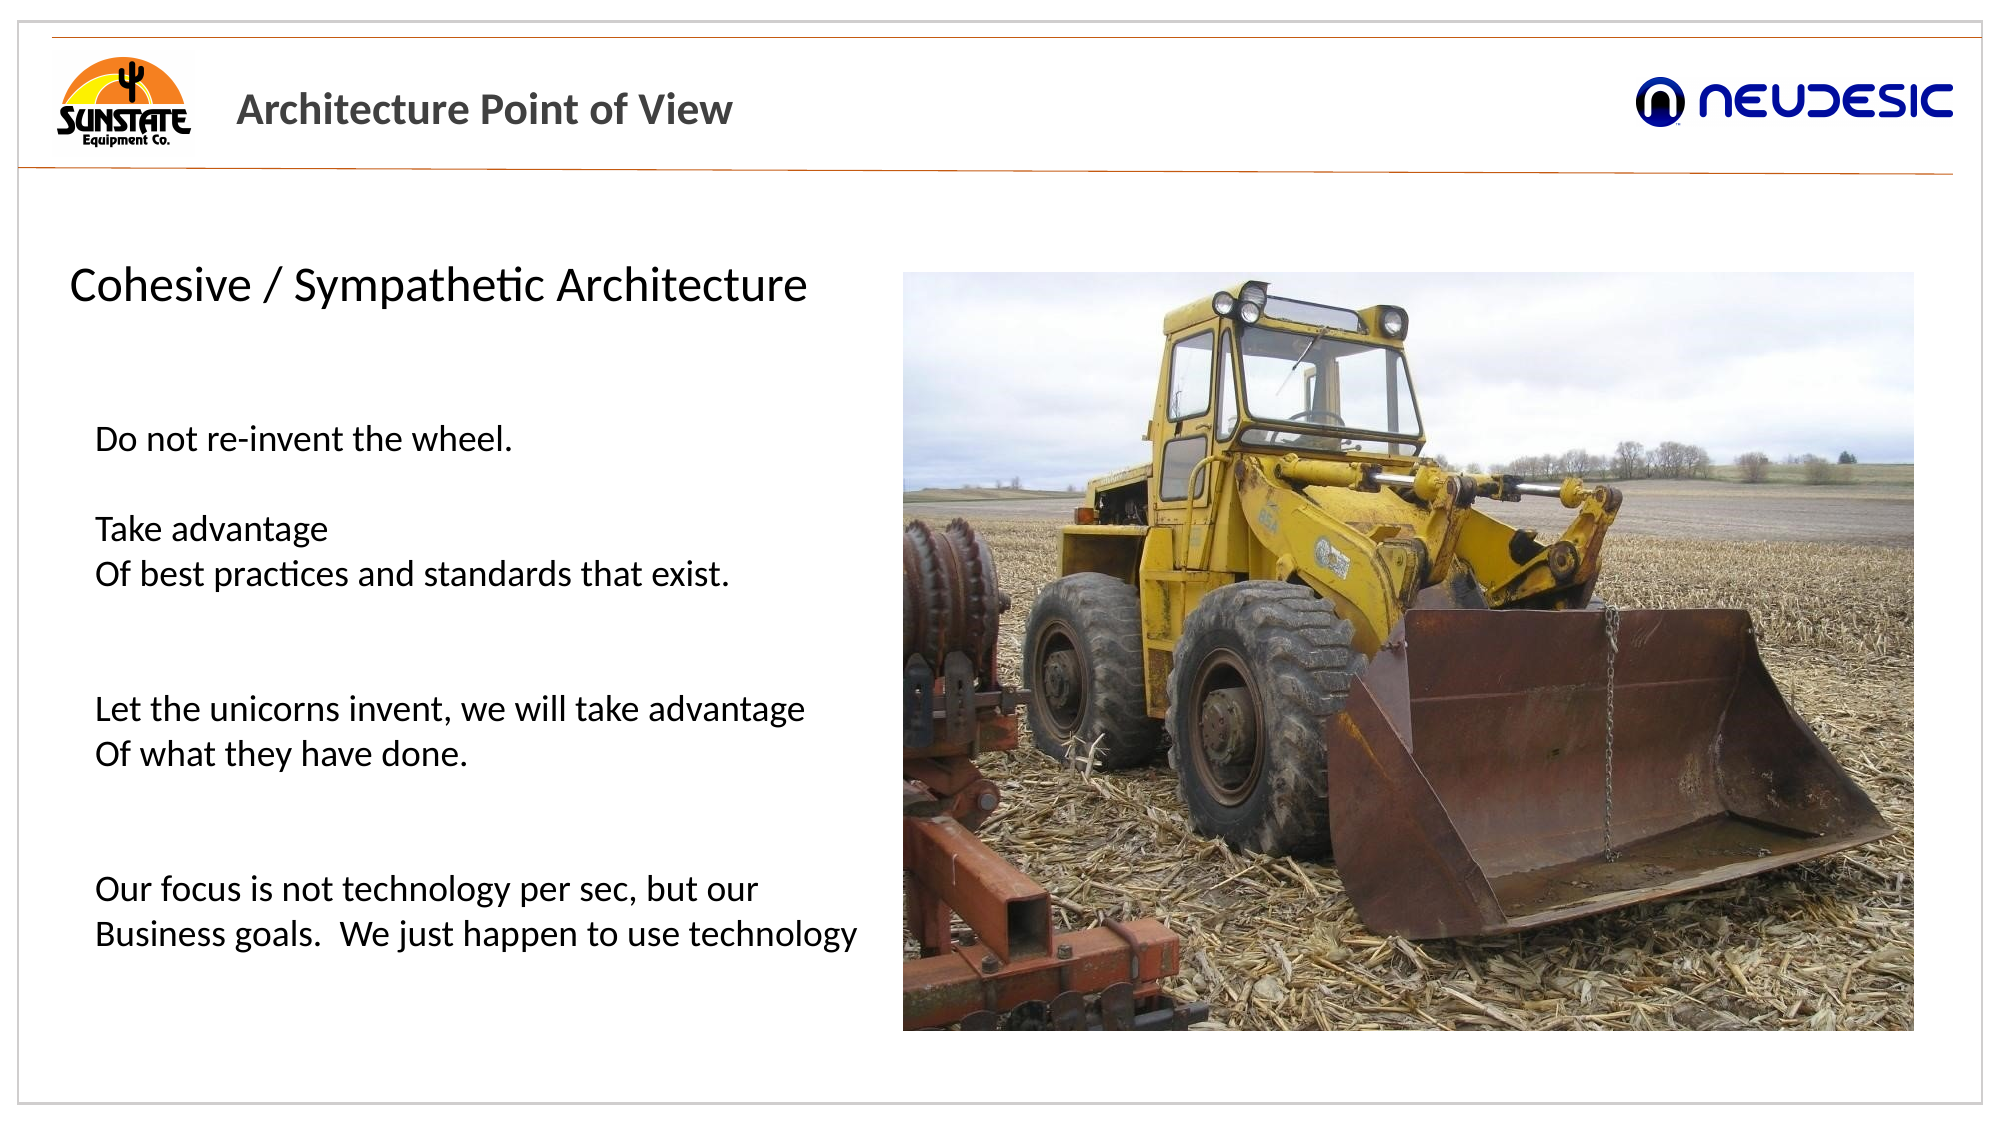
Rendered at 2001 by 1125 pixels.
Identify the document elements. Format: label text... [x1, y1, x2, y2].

text_box Do not re-invent the wheel. Take advantage Of best practices and standards that exist. Let the unicorns invent, we will take advantage Of what they have done. Our focus is not technology per sec, but our Business goals. We just happen to use technology [80, 361, 874, 962]
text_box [18, 167, 1953, 175]
picture [903, 272, 1914, 1031]
text_box [17, 20, 1983, 1105]
text_box Cohesive / Sympathetic Architecture [55, 244, 824, 364]
picture [1636, 77, 1953, 127]
picture [52, 50, 195, 157]
